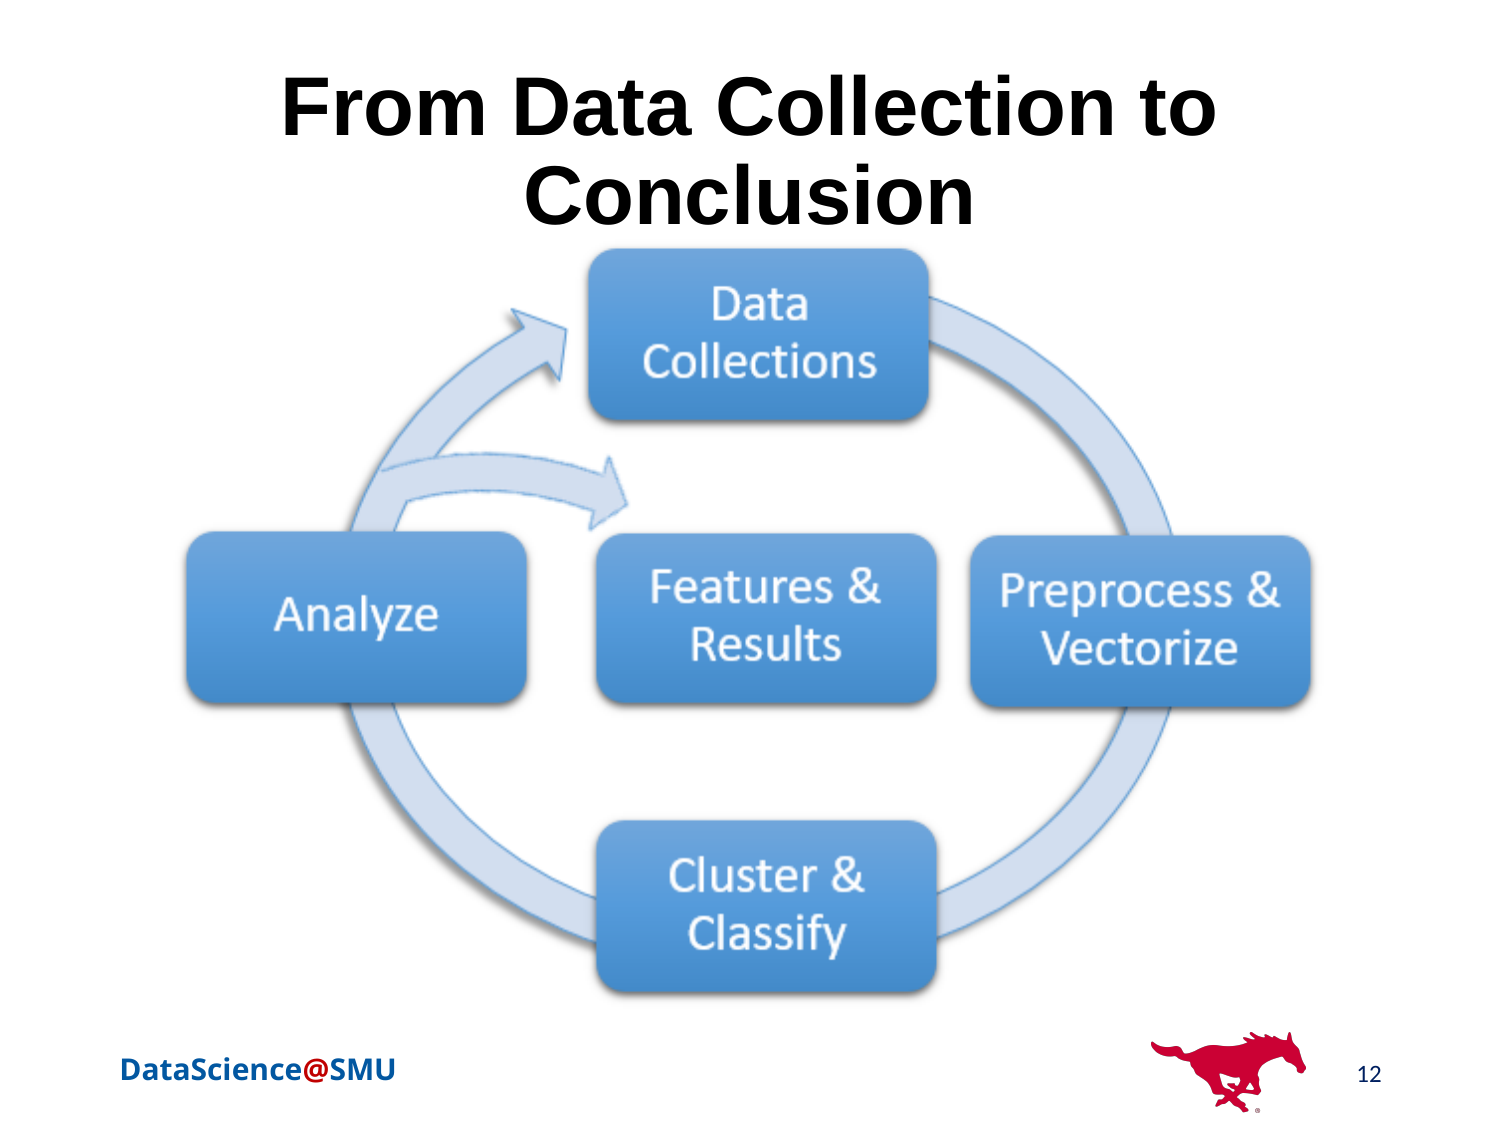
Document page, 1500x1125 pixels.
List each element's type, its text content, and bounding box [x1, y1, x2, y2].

title From Data Collection to Conclusion [103, 44, 1397, 262]
picture [1151, 1032, 1306, 1042]
picture [167, 237, 1333, 1014]
picture [1151, 1103, 1306, 1113]
slide_number 12 [1059, 1042, 1397, 1103]
